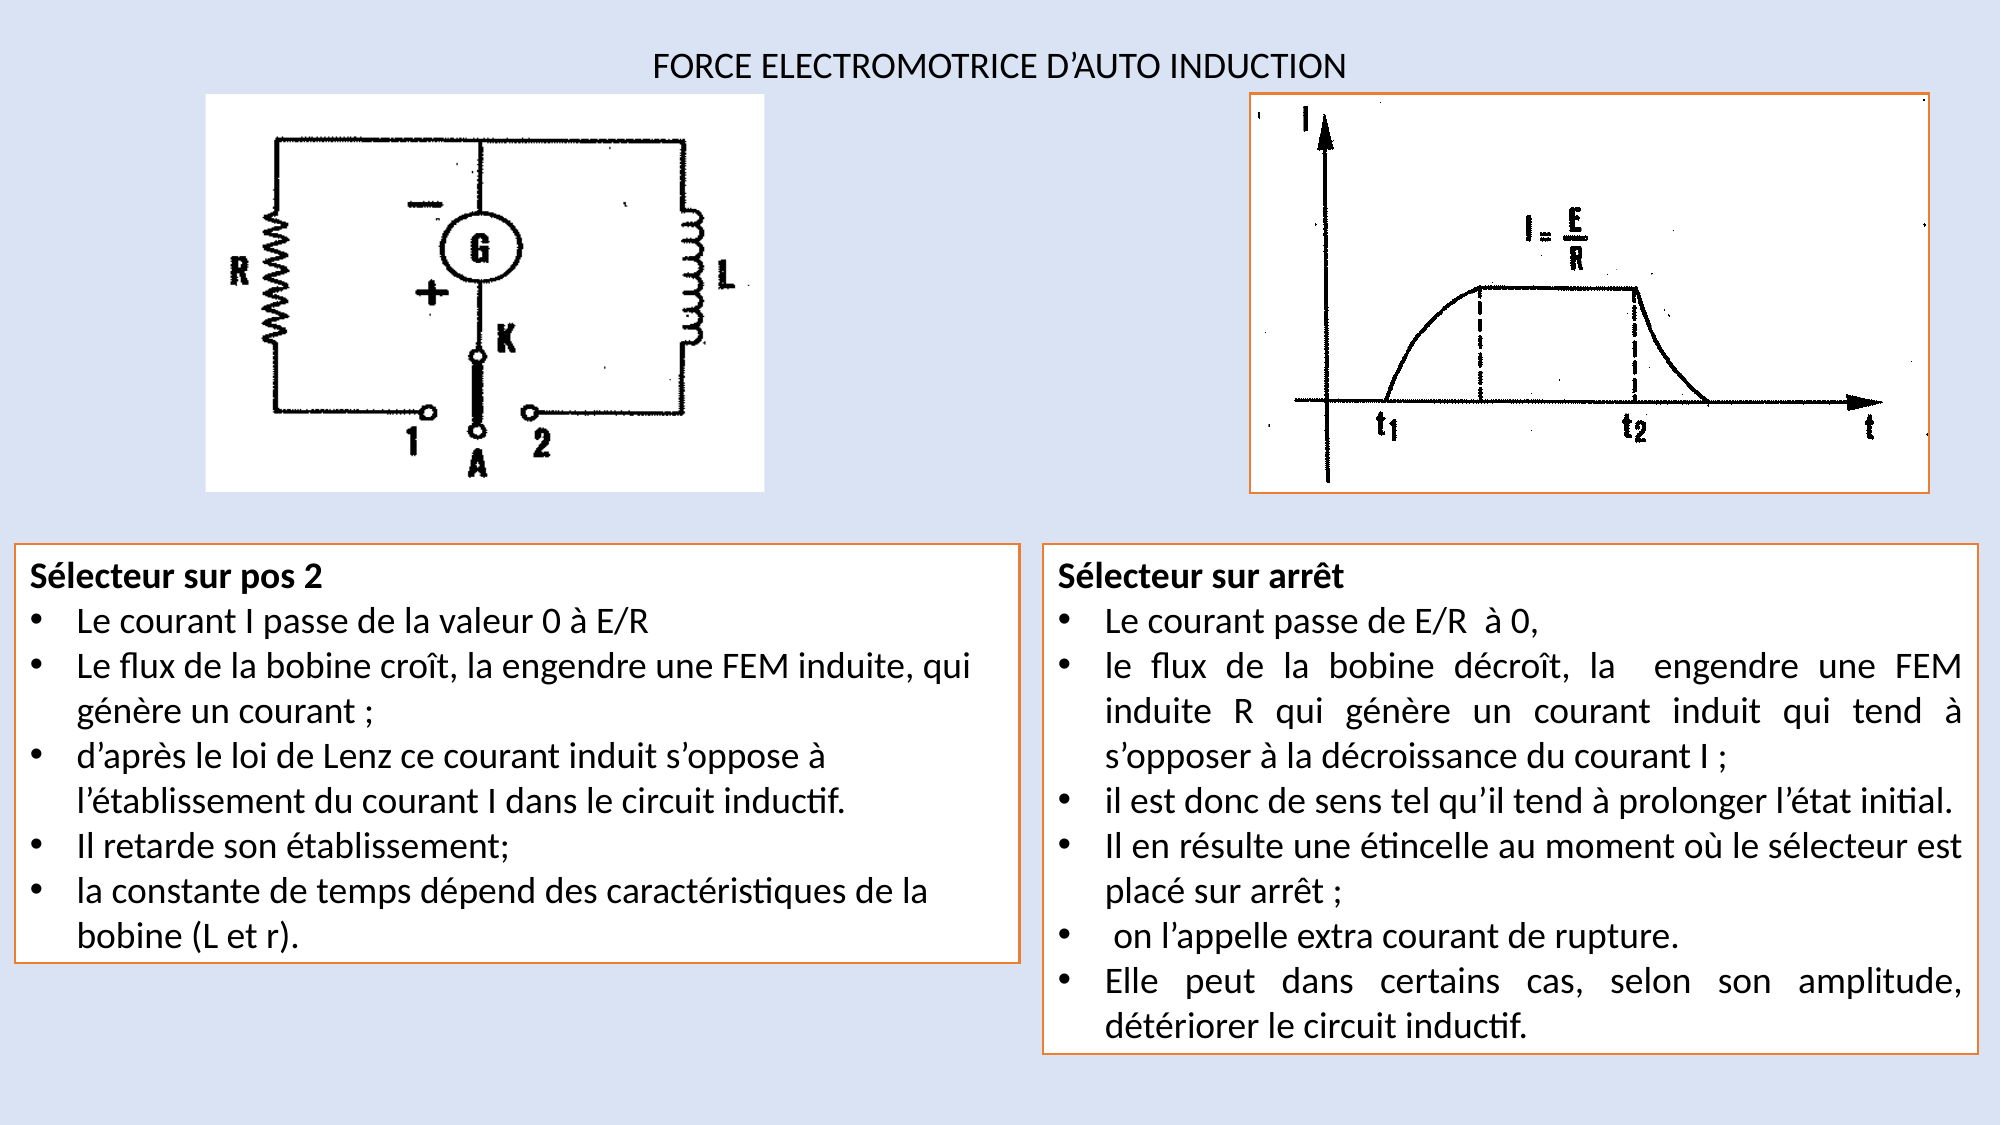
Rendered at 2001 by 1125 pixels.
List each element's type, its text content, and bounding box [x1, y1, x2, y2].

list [1250, 94, 1929, 492]
picture [205, 94, 765, 492]
text_box FORCE ELECTROMOTRICE D’AUTO INDUCTION [637, 33, 1363, 94]
